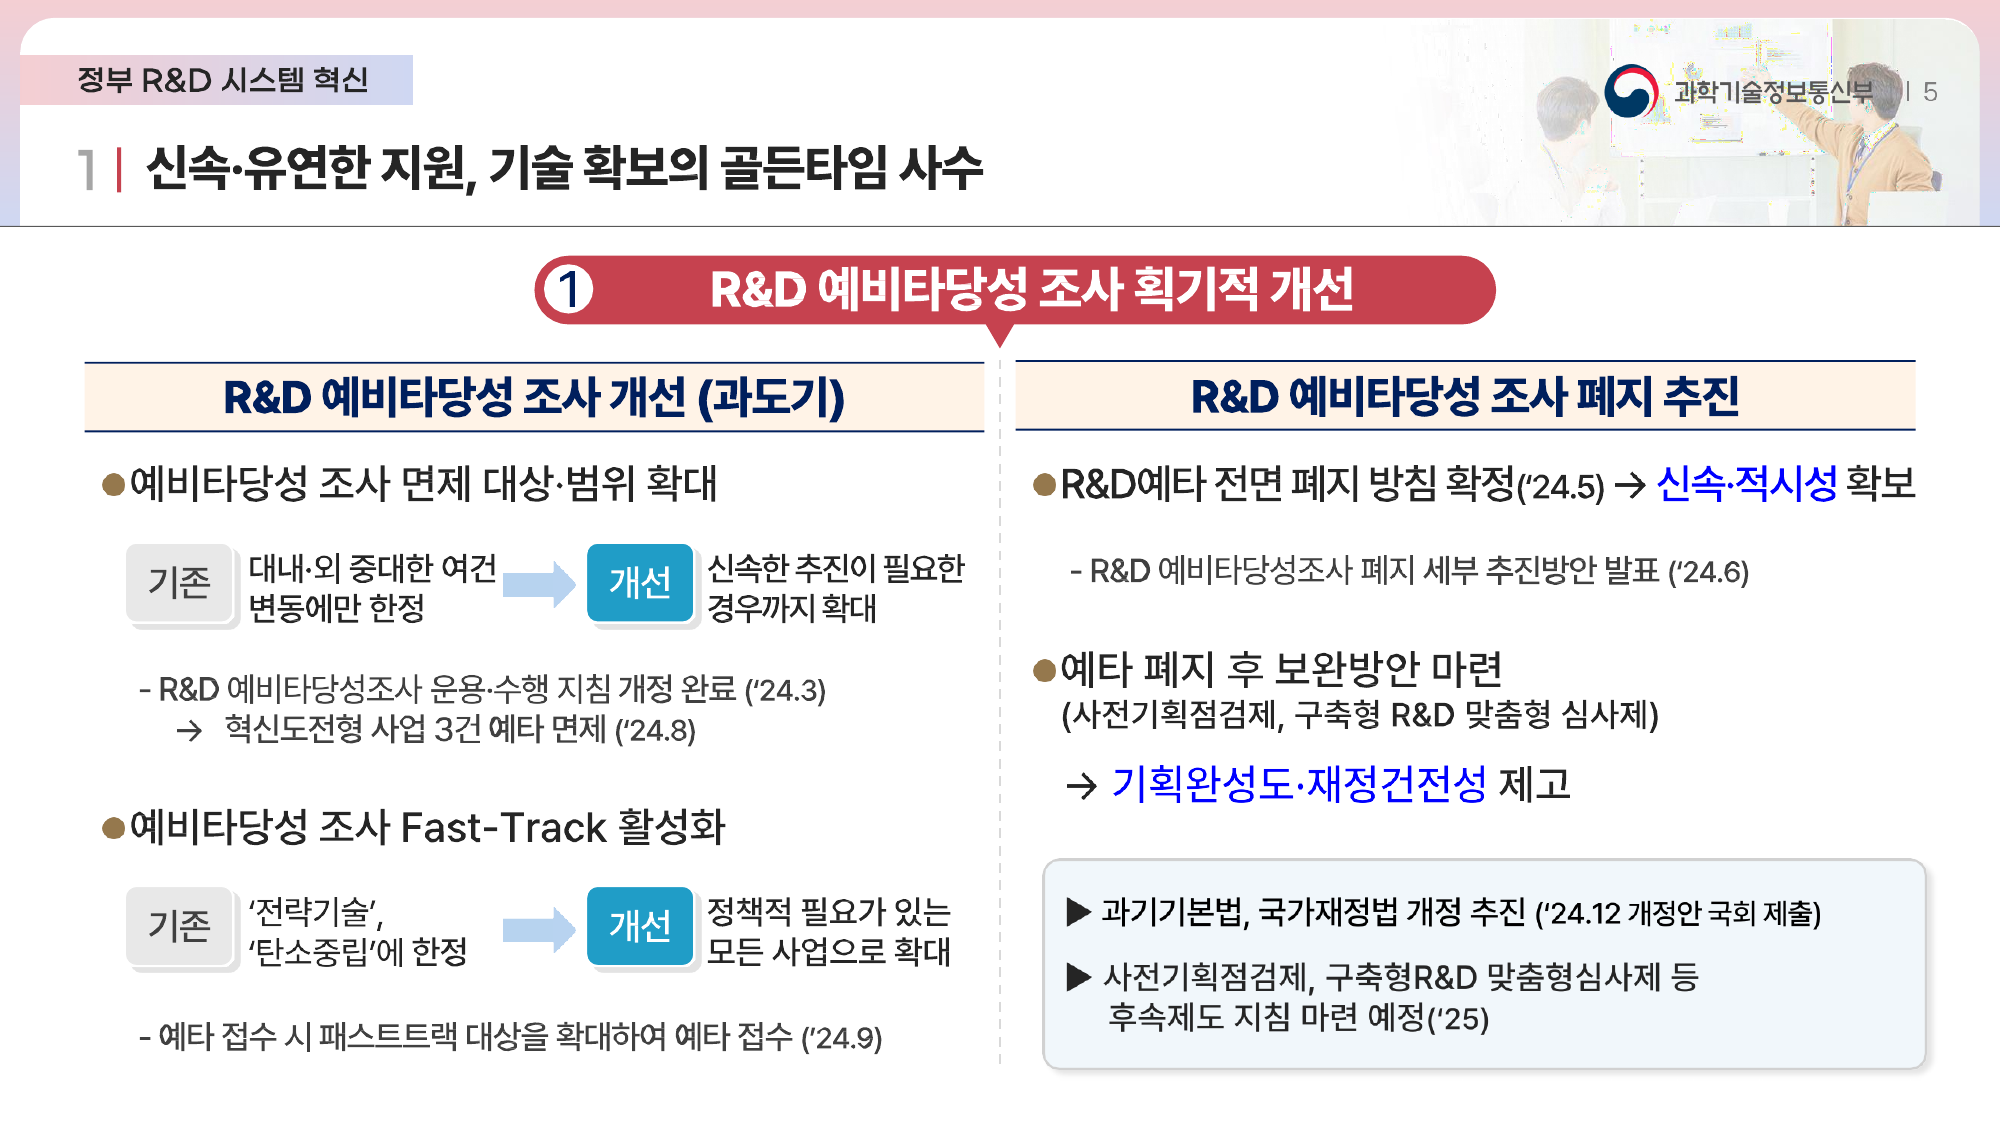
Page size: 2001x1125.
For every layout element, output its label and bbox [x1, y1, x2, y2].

text_box [398, 595, 416, 612]
text_box [1657, 467, 1680, 487]
text_box [254, 613, 275, 623]
text_box [179, 676, 219, 701]
text_box [1072, 702, 1091, 723]
text_box [556, 1021, 584, 1042]
text_box [1295, 701, 1322, 730]
text_box [858, 900, 874, 922]
text_box [709, 676, 737, 700]
text_box [662, 674, 671, 692]
text_box [206, 1022, 215, 1052]
text_box [1454, 556, 1475, 570]
text_box [320, 485, 354, 498]
text_box [371, 601, 394, 623]
text_box [475, 573, 496, 583]
text_box [518, 716, 535, 737]
text_box [681, 675, 700, 693]
text_box [159, 1022, 179, 1050]
text_box [1683, 465, 1688, 493]
text_box [513, 1022, 521, 1040]
text_box [1392, 702, 1411, 727]
text_box [500, 812, 524, 842]
text_box [1181, 654, 1205, 681]
text_box [413, 593, 423, 612]
text_box [1161, 652, 1170, 686]
text_box [465, 465, 470, 502]
text_box [1624, 555, 1633, 571]
text_box [1456, 651, 1467, 688]
text_box [1086, 468, 1136, 499]
text_box [878, 897, 887, 927]
text_box [810, 1027, 816, 1036]
text_box [402, 612, 423, 624]
text_box [1165, 699, 1186, 729]
text_box [524, 1022, 546, 1033]
text_box [604, 467, 624, 483]
text_box [355, 468, 378, 495]
text_box [258, 733, 279, 743]
text_box [1410, 651, 1420, 679]
text_box [646, 719, 663, 741]
text_box [1430, 465, 1435, 487]
text_box [1291, 469, 1311, 494]
text_box [1317, 676, 1343, 687]
text_box [1256, 489, 1281, 502]
text_box [338, 714, 361, 744]
text_box [612, 1022, 630, 1030]
text_box [1610, 699, 1619, 730]
text_box [556, 482, 563, 489]
text_box [1206, 699, 1215, 717]
text_box [1102, 702, 1121, 718]
text_box [1172, 651, 1177, 688]
text_box [1481, 467, 1504, 487]
text_box [1251, 465, 1281, 492]
text_box [857, 1027, 873, 1049]
text_box [351, 555, 375, 566]
text_box [470, 553, 495, 576]
text_box [440, 939, 459, 955]
text_box [630, 719, 645, 741]
text_box [832, 939, 855, 956]
text_box [124, 542, 241, 630]
picture [503, 561, 576, 608]
text_box [957, 554, 965, 576]
text_box [1693, 465, 1724, 481]
text_box [403, 465, 433, 492]
text_box [250, 553, 339, 584]
text_box [1350, 653, 1368, 671]
text_box [1620, 700, 1640, 728]
picture [1113, 765, 1485, 804]
text_box [541, 819, 561, 843]
text_box [557, 733, 577, 743]
text_box [1545, 555, 1586, 585]
text_box [738, 1023, 756, 1039]
text_box [1260, 700, 1268, 728]
text_box [308, 716, 327, 733]
text_box [280, 612, 301, 624]
text_box [1700, 561, 1716, 583]
text_box [1324, 699, 1352, 729]
text_box [1015, 359, 1917, 432]
text_box [647, 464, 671, 489]
text_box [584, 884, 790, 974]
text_box [776, 679, 793, 701]
text_box [222, 1023, 240, 1039]
text_box [437, 469, 457, 495]
text_box [646, 676, 665, 692]
text_box [690, 808, 715, 839]
text_box [102, 465, 306, 503]
text_box [467, 1025, 480, 1045]
text_box [939, 937, 949, 967]
text_box [1132, 703, 1148, 724]
text_box [652, 491, 677, 502]
text_box [1278, 724, 1284, 733]
text_box [1741, 560, 1749, 588]
text_box [585, 1025, 599, 1045]
text_box [406, 553, 424, 560]
text_box [484, 469, 501, 494]
text_box [502, 465, 515, 502]
text_box [1495, 714, 1522, 729]
text_box [1248, 703, 1264, 724]
text_box [924, 940, 938, 960]
text_box [1033, 650, 1133, 689]
text_box [685, 694, 706, 703]
text_box [616, 719, 624, 747]
text_box [84, 361, 985, 433]
text_box [817, 679, 825, 707]
text_box [1423, 556, 1443, 584]
text_box [1221, 489, 1247, 502]
text_box [1144, 655, 1164, 680]
text_box [511, 714, 515, 744]
text_box [1353, 651, 1384, 688]
text_box [412, 937, 430, 956]
text_box [1195, 718, 1215, 729]
text_box [754, 679, 759, 688]
text_box [1488, 555, 1512, 572]
text_box [160, 677, 179, 701]
text_box [1434, 702, 1454, 727]
text_box [404, 731, 424, 743]
text_box [1540, 769, 1567, 791]
text_box [1595, 473, 1604, 505]
text_box [391, 714, 399, 744]
text_box [942, 574, 962, 583]
text_box [859, 939, 886, 964]
text_box [672, 465, 682, 490]
picture [1615, 471, 1646, 500]
text_box [624, 719, 629, 728]
picture [284, 1021, 310, 1052]
text_box [1677, 561, 1683, 570]
text_box [802, 937, 826, 967]
text_box [613, 1031, 629, 1045]
text_box [1041, 858, 1939, 1082]
text_box [801, 679, 817, 701]
text_box [467, 814, 481, 843]
text_box [927, 898, 948, 909]
text_box [1851, 491, 1877, 502]
text_box [527, 819, 540, 842]
text_box [534, 255, 1497, 349]
text_box [1499, 770, 1519, 796]
text_box [623, 808, 654, 845]
text_box [380, 808, 391, 846]
text_box [619, 808, 643, 830]
text_box [1642, 699, 1646, 730]
text_box [1451, 572, 1479, 585]
text_box [378, 557, 392, 577]
text_box [1519, 574, 1540, 585]
text_box [327, 593, 331, 624]
picture [1924, 81, 1937, 101]
text_box [1062, 701, 1071, 733]
text_box [830, 899, 857, 923]
text_box [1847, 464, 1871, 489]
text_box [685, 469, 701, 493]
text_box [564, 819, 584, 843]
text_box [445, 955, 466, 967]
text_box [1410, 488, 1435, 502]
text_box [1543, 557, 1557, 572]
text_box [1517, 473, 1526, 505]
text_box [321, 811, 352, 831]
text_box [250, 594, 274, 616]
text_box [237, 1022, 247, 1038]
text_box [355, 811, 378, 838]
text_box [1823, 465, 1836, 487]
text_box [745, 679, 753, 707]
text_box [230, 734, 250, 744]
text_box [743, 1039, 763, 1051]
text_box [1566, 699, 1587, 729]
text_box [408, 489, 434, 502]
text_box [1165, 465, 1170, 502]
text_box [1574, 574, 1594, 585]
text_box [481, 1022, 492, 1052]
text_box [1496, 699, 1521, 713]
text_box [1071, 570, 1082, 574]
text_box [347, 1044, 430, 1048]
text_box [407, 561, 423, 573]
text_box [321, 468, 352, 487]
text_box [1663, 489, 1689, 502]
text_box [484, 827, 498, 832]
text_box [249, 1038, 277, 1052]
text_box [1487, 488, 1513, 502]
text_box [380, 465, 391, 502]
text_box [1755, 465, 1767, 488]
text_box [794, 937, 801, 967]
text_box [1219, 699, 1244, 729]
text_box [1091, 558, 1110, 583]
text_box [371, 716, 390, 738]
text_box [338, 613, 359, 623]
text_box [1467, 701, 1481, 715]
text_box [753, 1022, 763, 1038]
text_box [1770, 468, 1794, 495]
text_box [227, 1039, 247, 1051]
text_box [674, 808, 686, 831]
text_box [1138, 466, 1162, 501]
text_box [655, 810, 678, 830]
text_box [1370, 467, 1389, 485]
text_box [1270, 699, 1274, 729]
text_box [618, 677, 632, 698]
text_box [1527, 766, 1532, 803]
text_box [896, 915, 922, 927]
text_box [1551, 474, 1570, 499]
text_box [314, 733, 334, 743]
text_box [1691, 478, 1726, 487]
text_box [1562, 701, 1580, 716]
text_box [442, 553, 467, 584]
text_box [671, 719, 687, 741]
text_box [910, 555, 938, 580]
text_box [1606, 557, 1620, 570]
text_box [553, 714, 577, 736]
text_box [1526, 474, 1532, 484]
text_box [1337, 651, 1347, 680]
text_box [701, 674, 709, 697]
text_box [568, 465, 597, 487]
text_box [1161, 699, 1181, 719]
text_box [497, 1040, 517, 1052]
text_box [661, 831, 686, 846]
text_box [251, 1022, 276, 1036]
text_box [493, 1023, 511, 1039]
text_box [102, 808, 306, 846]
text_box [1695, 489, 1722, 502]
text_box [399, 714, 424, 730]
text_box [634, 674, 644, 704]
text_box [939, 561, 954, 573]
text_box [628, 465, 633, 502]
text_box [833, 1027, 850, 1049]
picture [435, 714, 480, 744]
text_box [572, 488, 597, 502]
text_box [1741, 489, 1767, 502]
text_box [403, 812, 422, 842]
text_box [227, 714, 250, 733]
text_box [406, 1024, 427, 1040]
text_box [1275, 653, 1310, 684]
text_box [801, 899, 820, 912]
text_box [378, 1024, 400, 1040]
text_box [1215, 468, 1237, 488]
text_box [1412, 702, 1433, 727]
text_box [369, 593, 388, 600]
text_box [1514, 767, 1524, 801]
text_box [0, 0, 2000, 228]
text_box [353, 593, 362, 616]
text_box [1468, 718, 1491, 729]
text_box [536, 714, 545, 744]
text_box [1173, 468, 1195, 494]
text_box [1404, 465, 1428, 487]
text_box [181, 1022, 185, 1052]
text_box [874, 1026, 882, 1055]
text_box [139, 689, 151, 693]
text_box [456, 937, 466, 955]
text_box [188, 1024, 205, 1045]
text_box [1475, 676, 1501, 687]
text_box [280, 716, 308, 740]
text_box [560, 1043, 580, 1052]
text_box [1374, 465, 1404, 502]
text_box [1326, 469, 1351, 495]
text_box [1535, 555, 1539, 577]
text_box [447, 819, 466, 843]
text_box [319, 1022, 346, 1052]
text_box [651, 692, 672, 704]
text_box [1796, 465, 1801, 502]
text_box [452, 466, 462, 501]
text_box [489, 714, 509, 742]
text_box [389, 593, 397, 616]
text_box [806, 897, 827, 927]
text_box [1524, 699, 1549, 729]
text_box [767, 1022, 792, 1036]
picture [1158, 555, 1414, 586]
text_box [1196, 465, 1207, 502]
text_box [579, 714, 599, 742]
text_box [697, 1022, 701, 1052]
text_box [927, 917, 948, 926]
text_box [306, 594, 325, 622]
text_box [1609, 572, 1629, 585]
text_box [1110, 558, 1130, 583]
picture [177, 719, 202, 742]
text_box [1872, 465, 1882, 490]
text_box [524, 488, 549, 502]
text_box [916, 897, 920, 914]
text_box [883, 555, 902, 569]
text_box [760, 679, 775, 701]
text_box [277, 595, 305, 611]
text_box [1632, 558, 1660, 582]
text_box [1578, 474, 1595, 499]
text_box [274, 714, 278, 736]
text_box [1724, 561, 1740, 583]
text_box [1451, 491, 1476, 502]
text_box [1649, 701, 1658, 733]
text_box [1501, 465, 1513, 488]
text_box [225, 714, 242, 720]
text_box [1881, 467, 1916, 498]
text_box [1536, 781, 1570, 798]
text_box [348, 1023, 374, 1039]
text_box [349, 567, 377, 583]
text_box [432, 1022, 456, 1052]
text_box [632, 1022, 665, 1052]
text_box [416, 957, 437, 966]
text_box [1312, 652, 1336, 674]
picture [1604, 64, 1873, 118]
text_box [524, 1039, 546, 1051]
text_box [1735, 467, 1758, 487]
text_box [1470, 651, 1500, 679]
text_box [1486, 573, 1514, 585]
text_box [425, 819, 444, 843]
text_box [1308, 466, 1317, 500]
picture [1033, 473, 1056, 496]
text_box [1810, 487, 1836, 502]
picture [1066, 772, 1098, 800]
text_box [817, 1027, 832, 1049]
text_box [320, 828, 354, 841]
text_box [765, 1038, 793, 1052]
text_box [687, 719, 695, 747]
text_box [587, 812, 608, 842]
text_box [895, 898, 912, 913]
picture [249, 897, 403, 967]
picture [1228, 650, 1263, 688]
text_box [1320, 465, 1324, 502]
text_box [1353, 699, 1379, 729]
text_box [1391, 675, 1417, 687]
text_box [393, 553, 403, 584]
text_box [1433, 654, 1451, 679]
text_box [703, 465, 716, 502]
text_box [253, 715, 272, 732]
text_box [1208, 651, 1212, 688]
text_box [1063, 468, 1085, 499]
text_box [1446, 465, 1481, 490]
text_box [716, 808, 726, 846]
text_box [584, 541, 875, 630]
text_box [704, 1024, 721, 1045]
text_box [426, 553, 434, 576]
text_box [324, 714, 333, 736]
text_box [937, 554, 956, 560]
text_box [1589, 555, 1597, 578]
text_box [1386, 653, 1406, 672]
text_box [1234, 465, 1246, 493]
text_box [1590, 702, 1609, 723]
text_box [602, 483, 627, 501]
text_box [888, 554, 909, 583]
text_box [1092, 699, 1101, 729]
text_box [1804, 467, 1827, 487]
text_box [1684, 561, 1698, 583]
text_box [1353, 465, 1358, 502]
text_box [1445, 555, 1449, 585]
text_box [1152, 699, 1157, 729]
text_box [544, 465, 554, 488]
text_box [600, 1022, 610, 1052]
text_box [1485, 699, 1494, 717]
text_box [1514, 558, 1533, 574]
text_box [123, 884, 241, 974]
text_box [336, 714, 353, 720]
text_box [675, 1022, 695, 1050]
text_box [1669, 560, 1677, 588]
text_box [1118, 699, 1127, 722]
text_box [432, 937, 440, 960]
text_box [894, 937, 923, 967]
picture [503, 906, 576, 953]
text_box [1190, 701, 1208, 717]
text_box [1107, 719, 1128, 729]
text_box [802, 1026, 810, 1055]
text_box [601, 714, 605, 744]
text_box [1727, 482, 1734, 489]
text_box [410, 574, 431, 583]
text_box [335, 596, 349, 611]
text_box [1131, 558, 1151, 583]
text_box [1533, 474, 1550, 499]
text_box [519, 467, 542, 487]
picture [227, 673, 609, 704]
text_box [722, 1022, 731, 1052]
